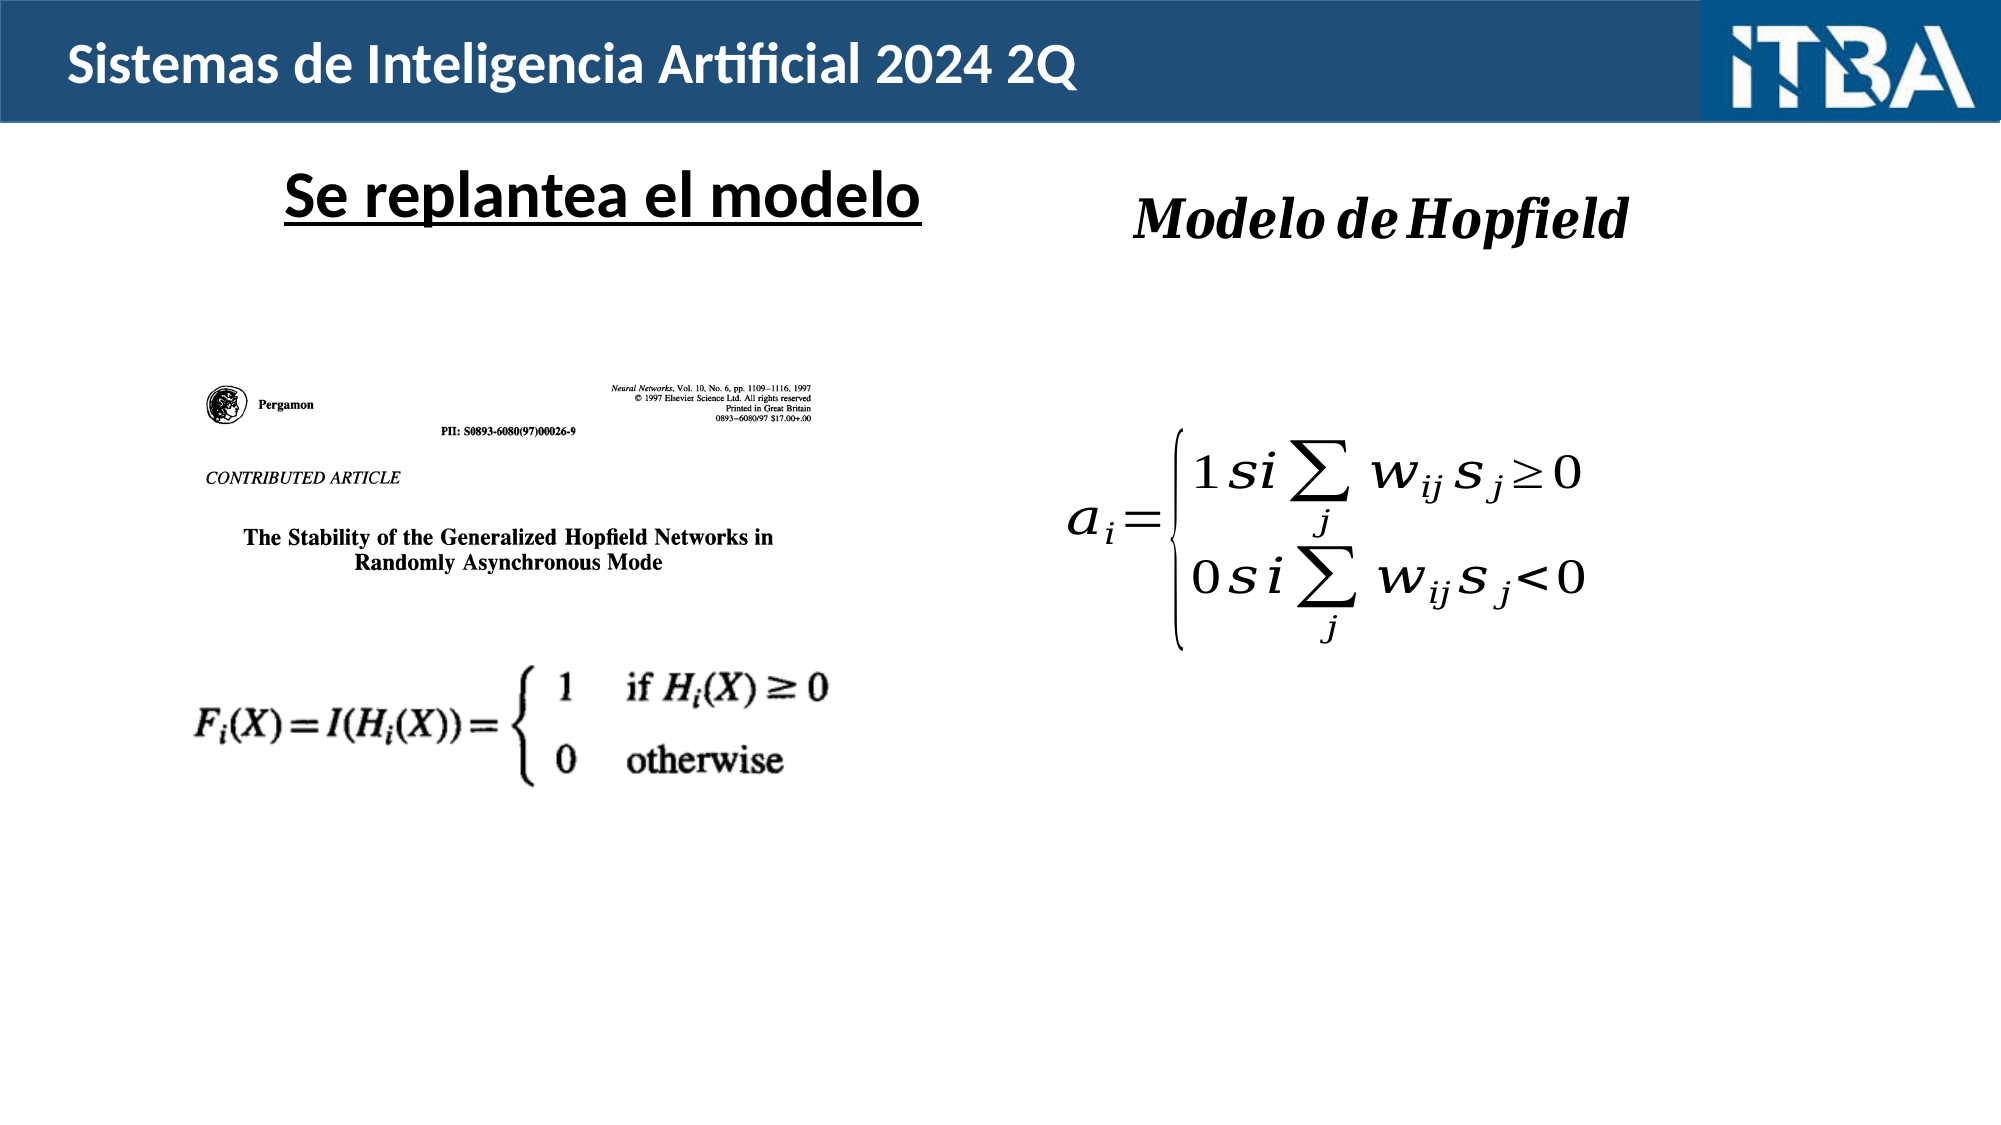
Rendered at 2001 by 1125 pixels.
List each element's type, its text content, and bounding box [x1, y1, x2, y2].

text_box Sistemas de Inteligencia Artificial 2024 2Q [52, 17, 1105, 103]
text_box Se replantea el modelo [284, 151, 923, 312]
picture [193, 366, 853, 600]
picture [1700, 0, 2001, 120]
text_box [0, 0, 2000, 123]
picture [181, 653, 853, 827]
